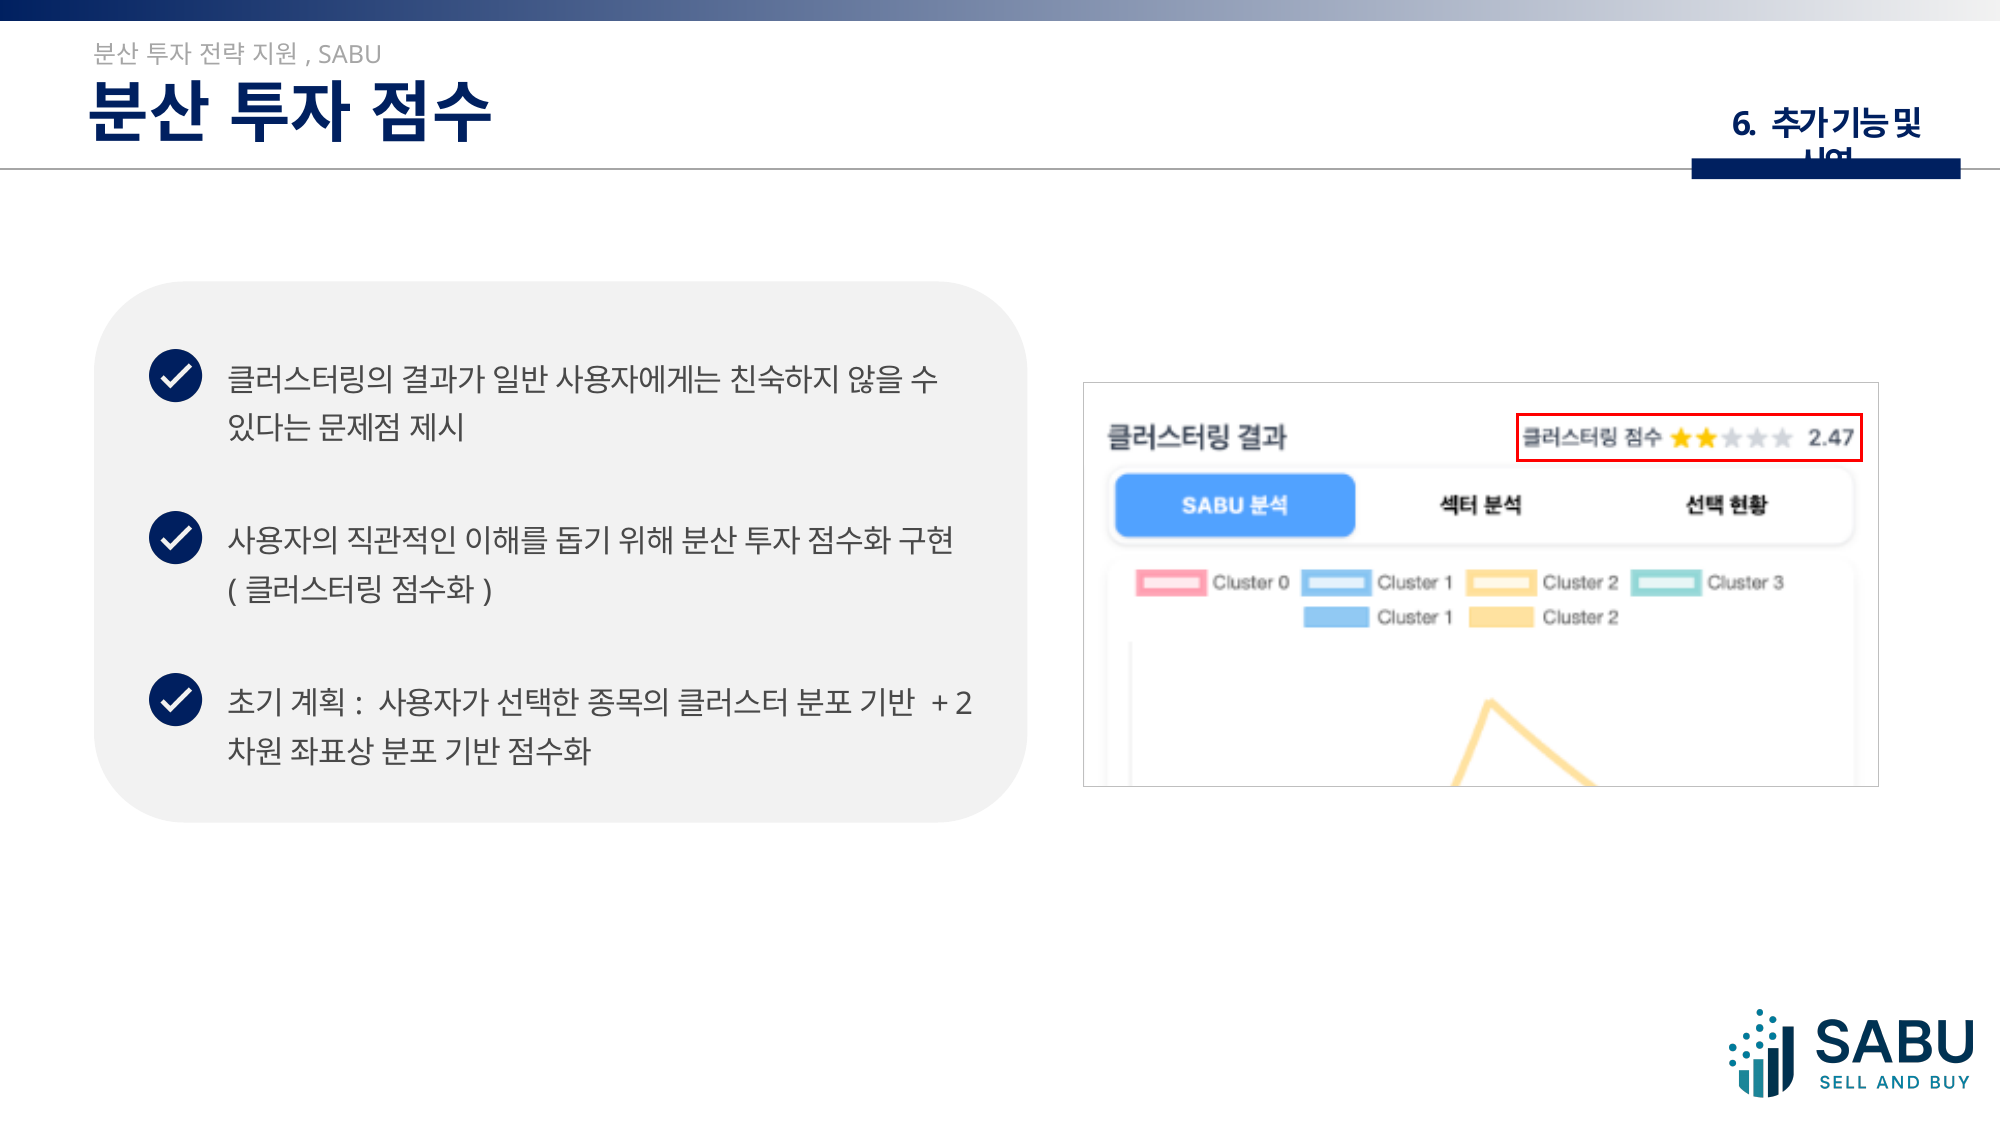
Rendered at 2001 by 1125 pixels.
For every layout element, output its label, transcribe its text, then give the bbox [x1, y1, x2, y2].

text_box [142, 342, 1016, 443]
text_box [142, 504, 1016, 605]
picture [1729, 1009, 1973, 1098]
text_box 분산 투자 점수 [87, 70, 865, 151]
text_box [1082, 381, 1879, 788]
text_box [92, 279, 1029, 825]
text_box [142, 665, 1016, 767]
text_box 분산 투자 전략 지원, SABU [94, 38, 407, 69]
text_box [1691, 101, 1962, 180]
text_box [0, 0, 2000, 22]
